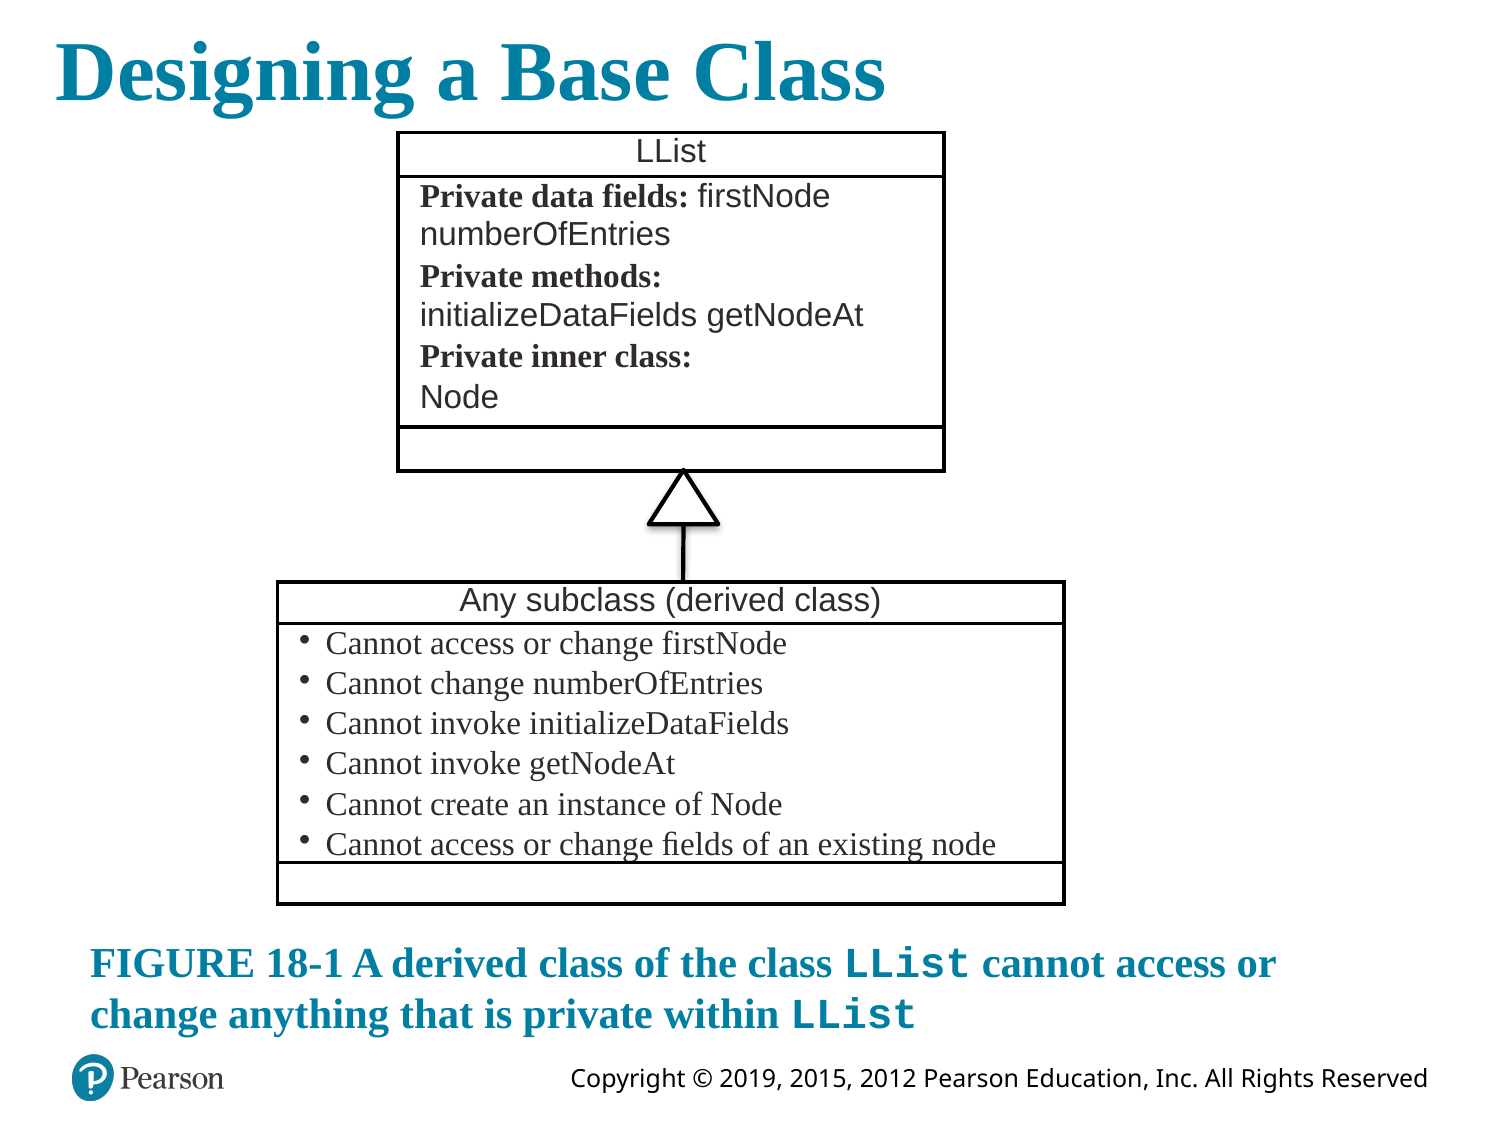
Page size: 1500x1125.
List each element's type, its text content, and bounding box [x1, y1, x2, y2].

picture [72, 1087, 83, 1101]
table_cell Private data fields: firstNode numberOfEntries Private methods: initializeDataFields getNodeAt Private inner class: Node [400, 178, 942, 425]
list FIGURE 18-1 A derived class of the class LList cannot access or change anything that is private within LList [74, 918, 1426, 1053]
picture [72, 1054, 88, 1070]
table_header LList [400, 134, 942, 175]
table_header Any subclass (derived class) [279, 584, 1062, 622]
title Designing a Base Class [40, 0, 1438, 133]
table_cell Cannot access or change firstNode Cannot change numberOfEntries Cannot invoke initializeDataFields Cannot invoke getNodeAt Cannot create an instance of Node Cannot access or change ﬁelds of an existing node [279, 625, 1062, 861]
picture [98, 1054, 224, 1101]
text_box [648, 469, 719, 581]
picture [80, 1063, 106, 1088]
table_cell [279, 864, 1062, 902]
table_cell [400, 429, 942, 469]
